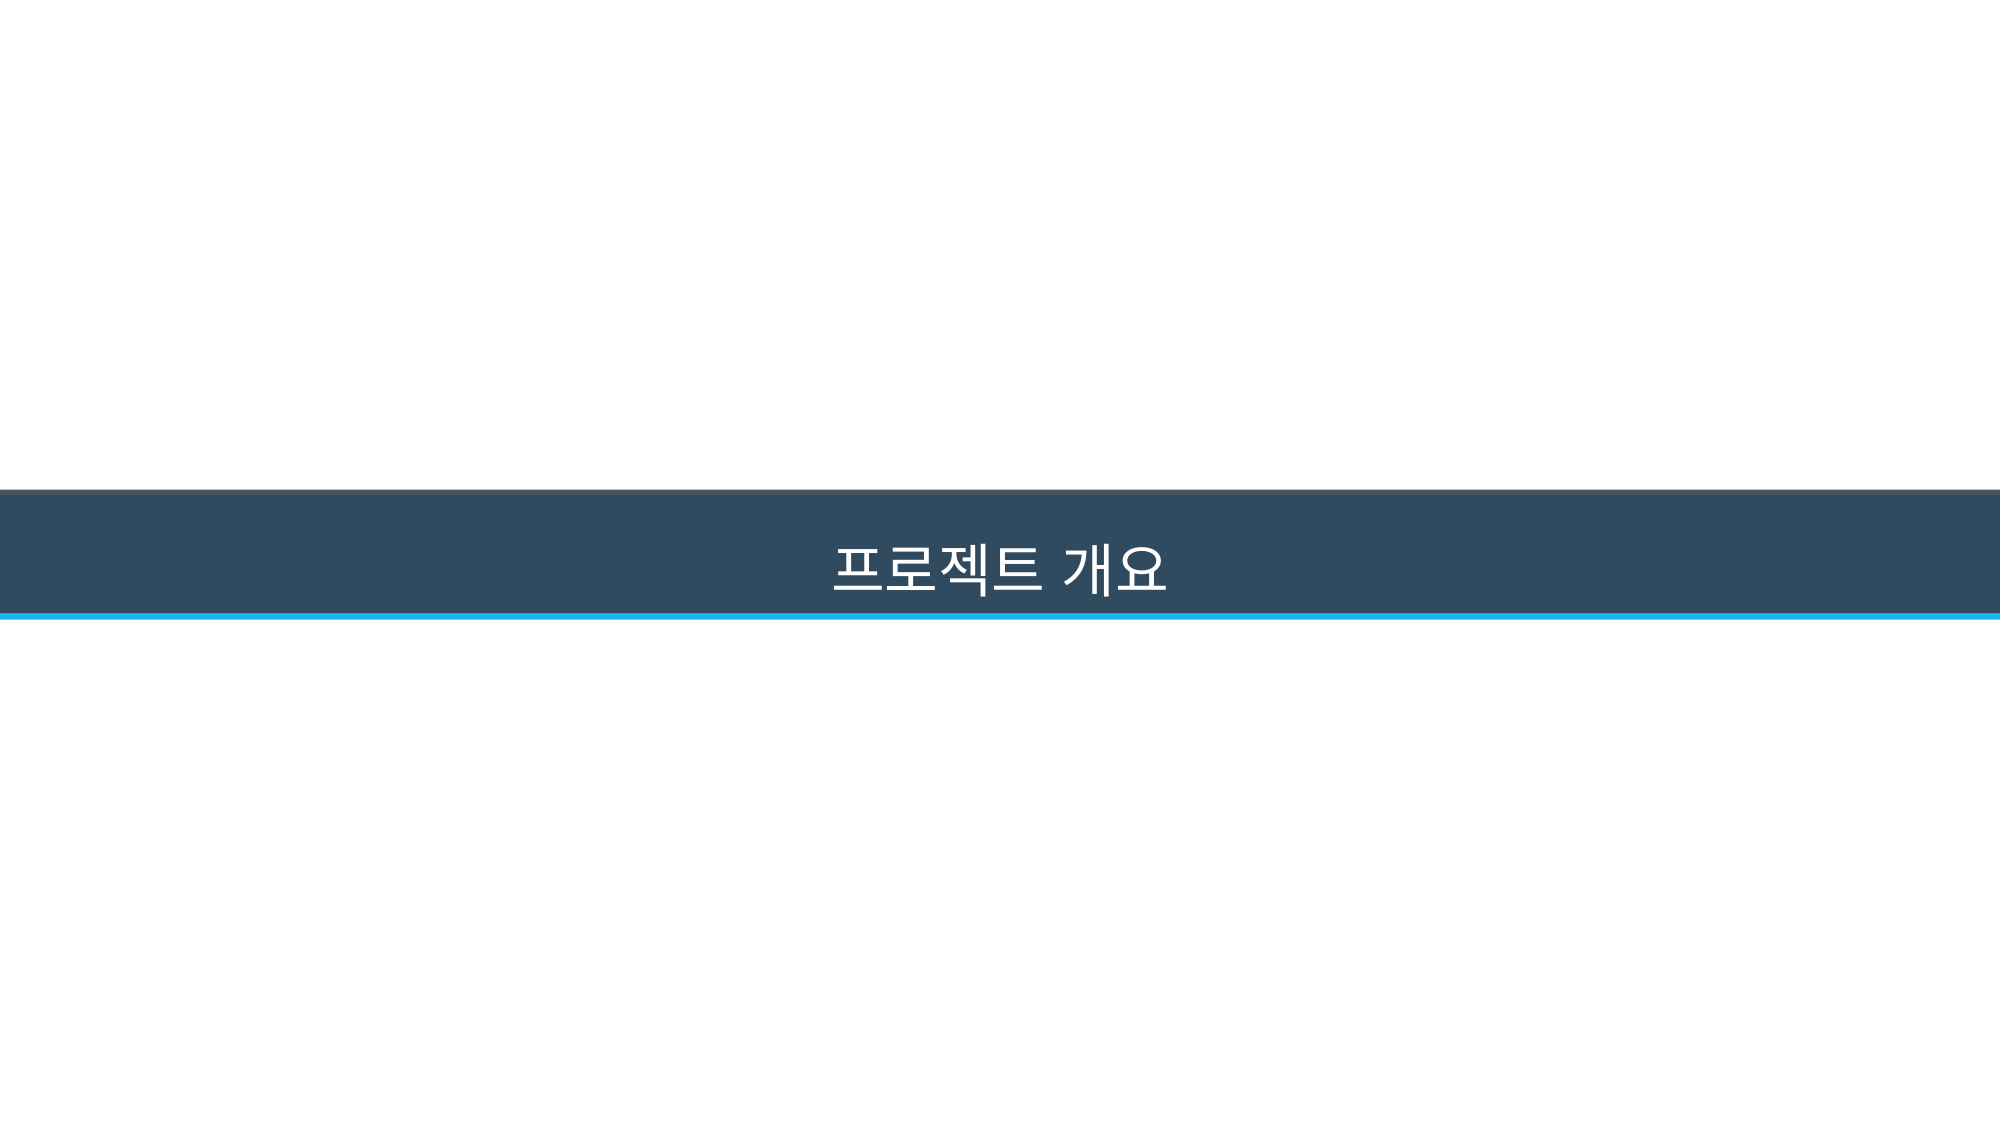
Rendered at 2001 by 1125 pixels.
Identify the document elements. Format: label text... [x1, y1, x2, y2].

picture [0, 614, 2000, 621]
text_box 프로젝트 개요 [0, 489, 2000, 614]
